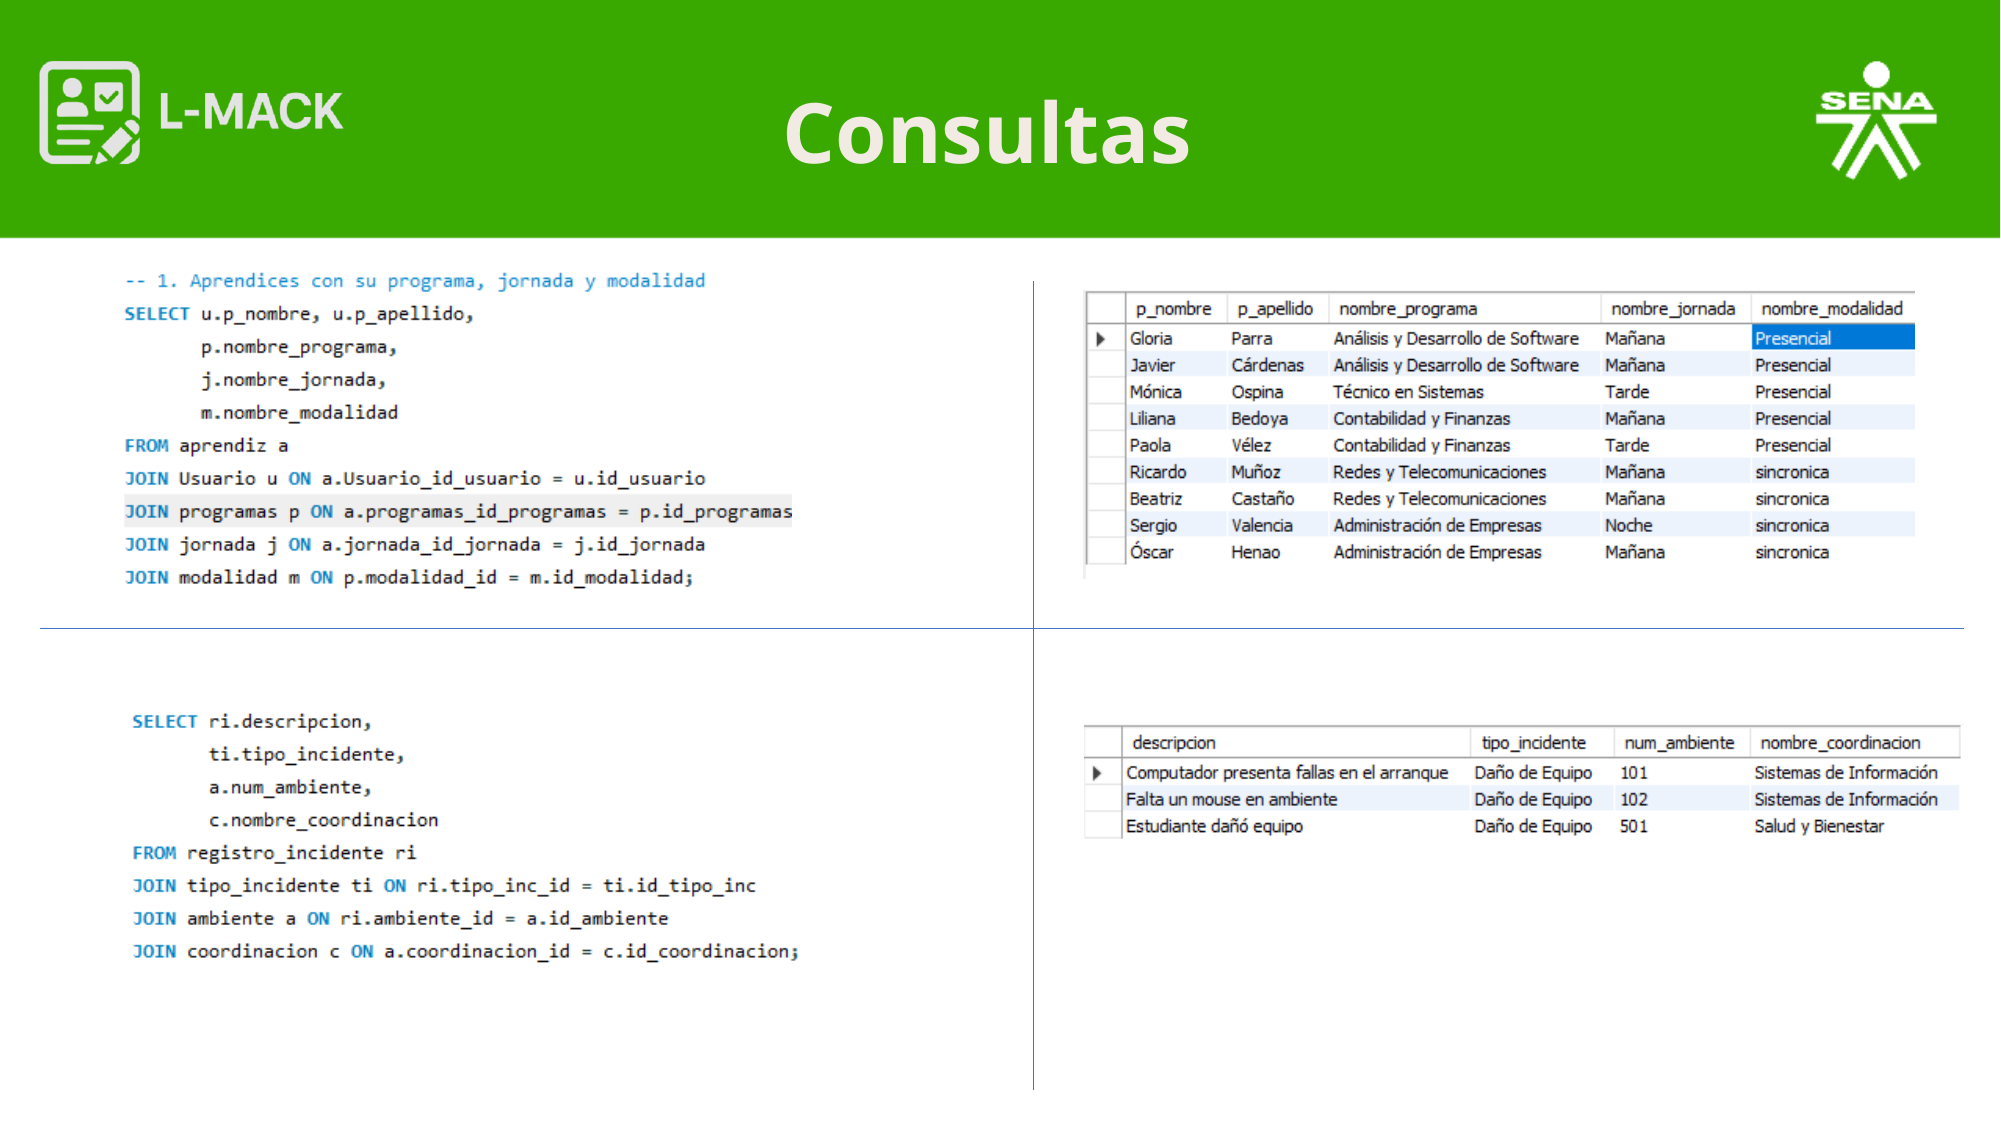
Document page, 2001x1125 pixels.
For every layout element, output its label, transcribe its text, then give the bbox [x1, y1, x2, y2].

picture [0, 0, 2001, 1125]
title Consultas [112, 18, 1838, 236]
